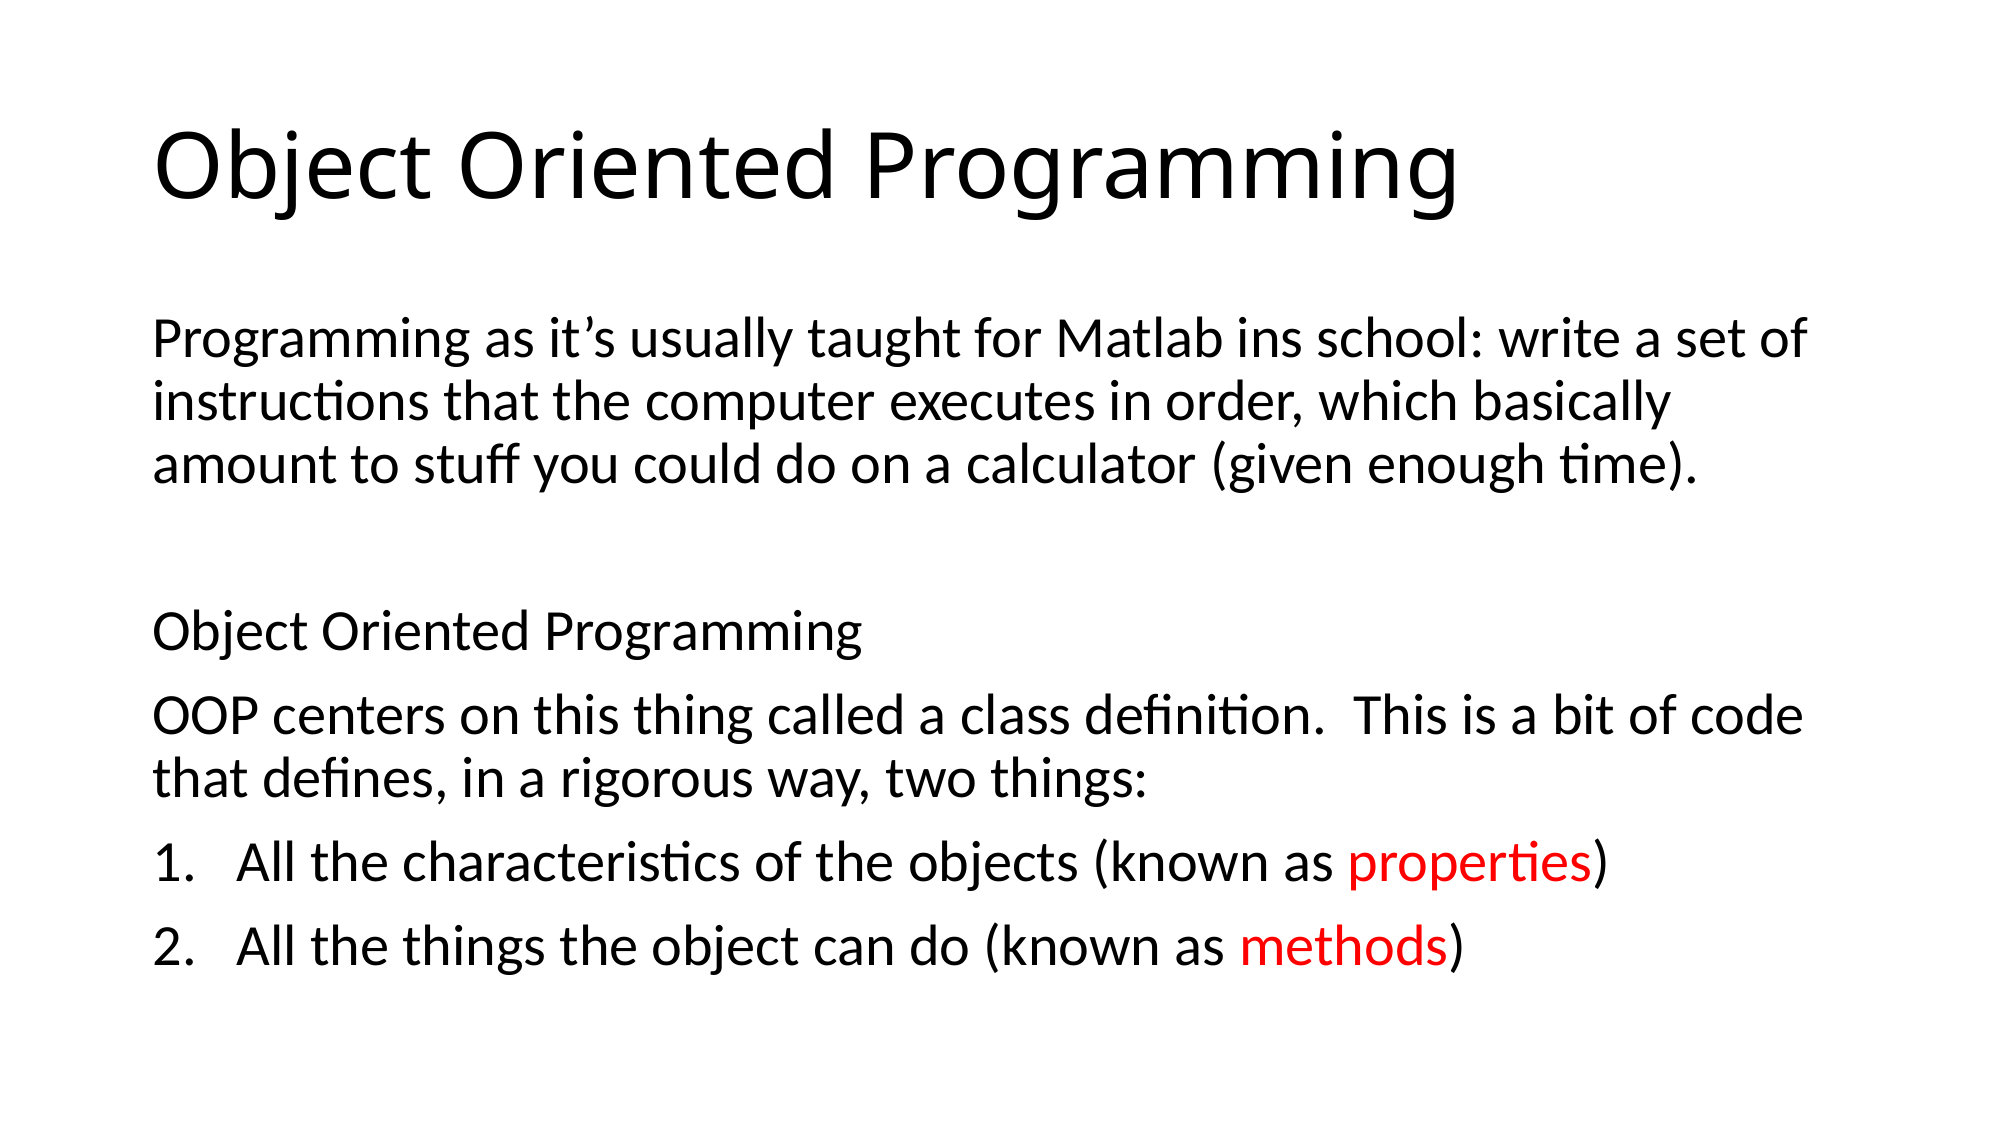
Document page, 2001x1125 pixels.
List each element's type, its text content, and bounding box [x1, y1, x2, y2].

list Programming as it’s usually taught for Matlab ins school: write a set of instructions that the computer executes in order, which basically amount to stuff you could do on a calculator (given enough time). Object Oriented Programming OOP centers on this thing called a class definition. This is a bit of code that defines, in a rigorous way, two things: All the characteristics of the objects (known as properties) All the things the object can do (known as methods) [137, 299, 1863, 1014]
title Object Oriented Programming [137, 59, 1863, 278]
